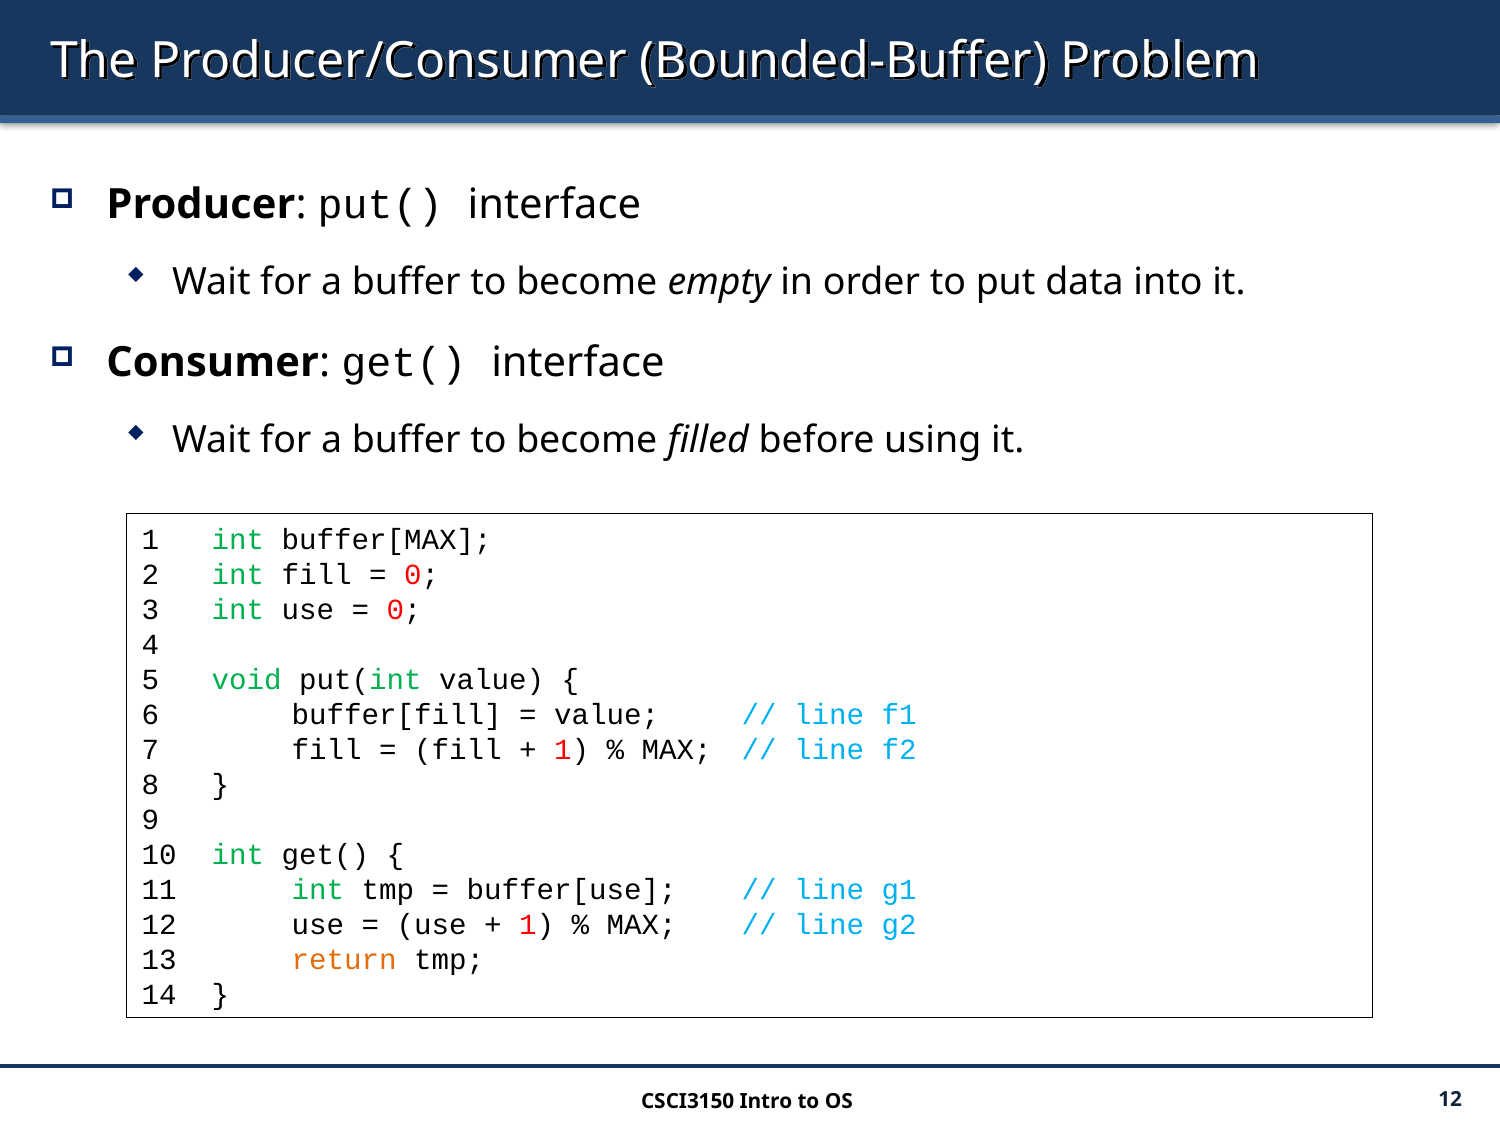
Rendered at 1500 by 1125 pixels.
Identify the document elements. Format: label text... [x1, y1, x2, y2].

title The Producer/Consumer (Bounded-Buffer) Problem [34, 8, 1477, 106]
slide_number 12 [1306, 1081, 1483, 1118]
text_box 1 int buffer[MAX]; 2 int fill = 0; 3 int use = 0; 4 5 void put(int value) { 6 buffer[fill] = value; // line f1 7 fill = (fill + 1) % MAX; // line f2 8 } 9 10 int get() { 11 int tmp = buffer[use]; // line g1 12 use = (use + 1) % MAX; // line g2 13 return tmp; 14 } [126, 513, 1373, 1018]
list Producer: put() interface Wait for a buffer to become empty in order to put data into it. Consumer: get() interface Wait for a buffer to become filled before using it. [34, 144, 1477, 1048]
footer CSCI3150 Intro to OS [497, 1079, 997, 1117]
